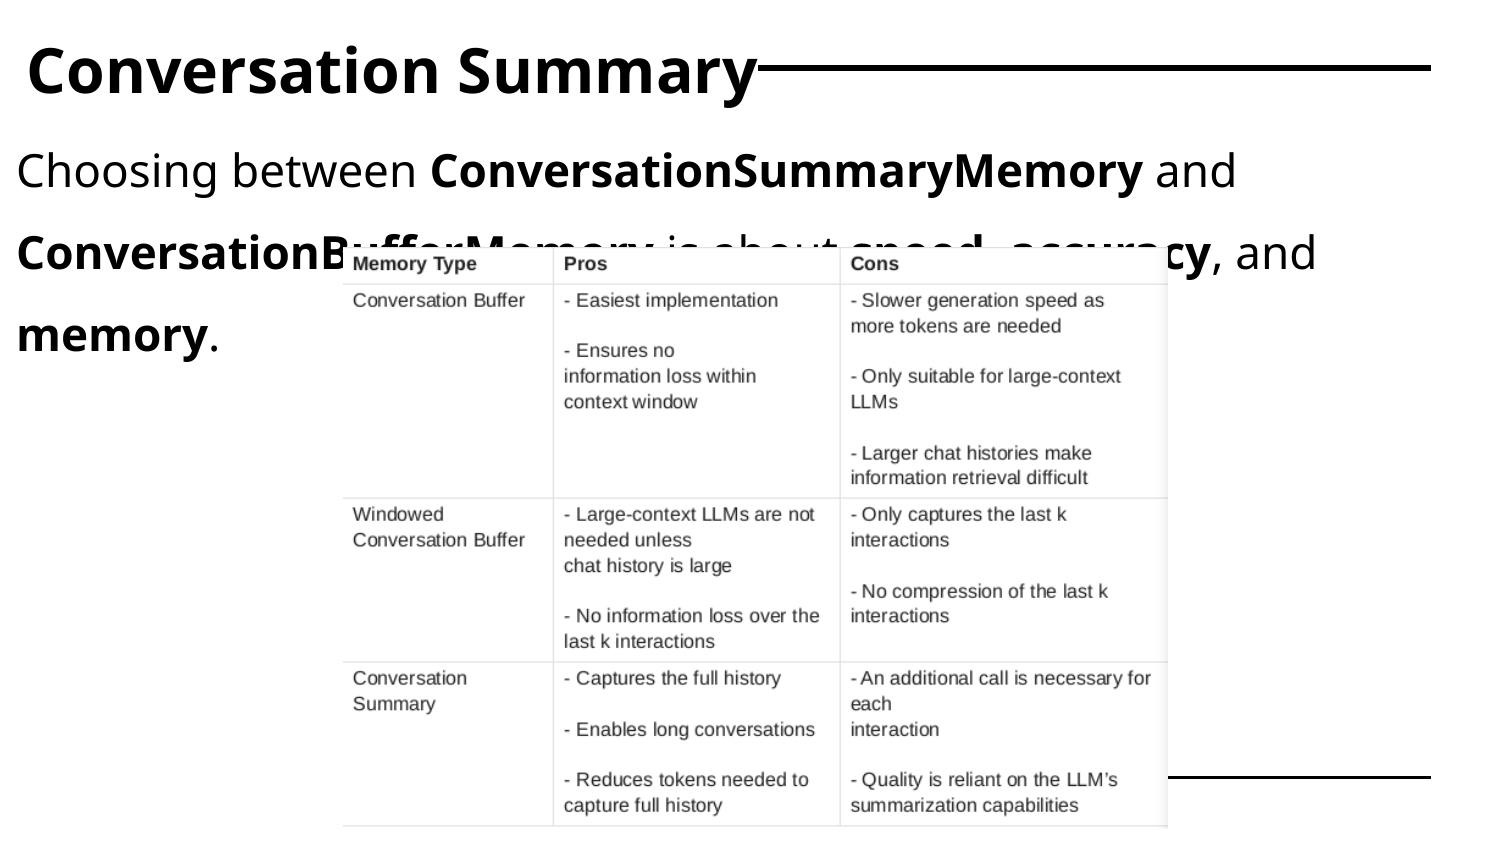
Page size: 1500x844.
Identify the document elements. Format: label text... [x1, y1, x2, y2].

title Conversation Summary [11, 16, 1500, 134]
text_box Choosing between ConversationSummaryMemory and ConversationBufferMemory is about speed, accuracy, and memory. [1, 98, 1490, 837]
picture [343, 247, 1169, 829]
